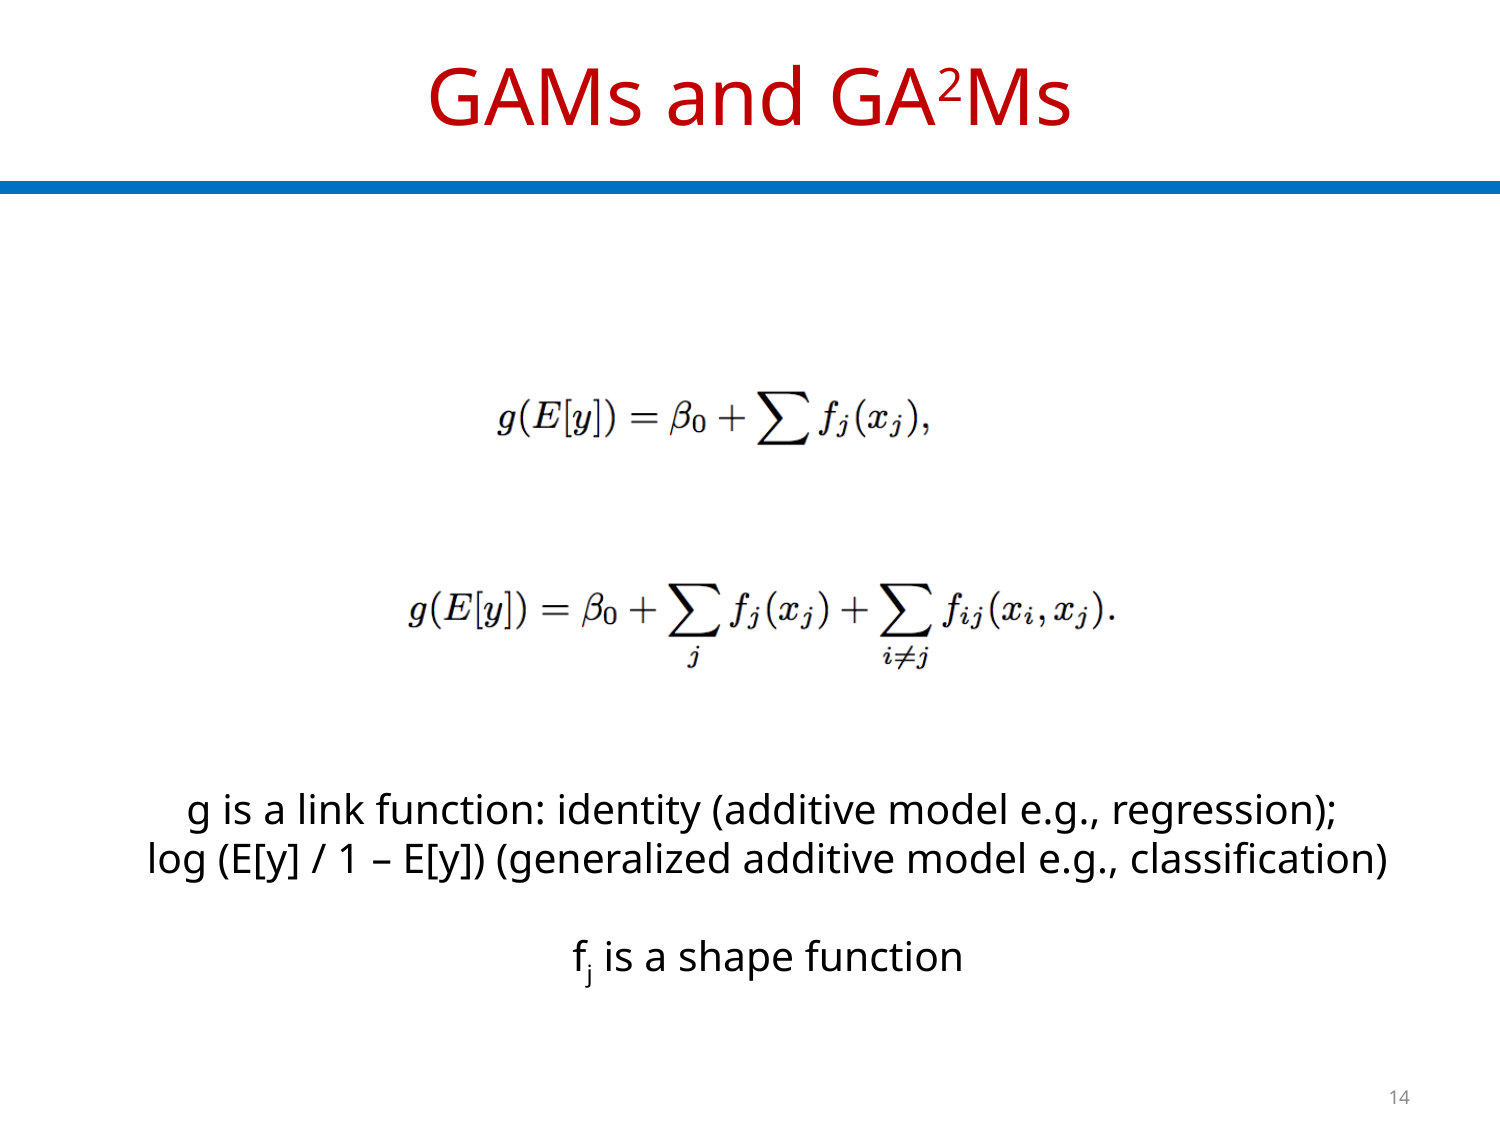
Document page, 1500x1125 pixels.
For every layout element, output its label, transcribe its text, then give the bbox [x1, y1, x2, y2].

title GAMs and GA2Ms [0, 0, 1500, 188]
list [424, 371, 1011, 470]
text_box g is a link function: identity (additive model e.g., regression); log (E[y] / 1 – E[y]) (generalized additive model e.g., classification) fj is a shape function [87, 776, 1450, 1044]
slide_number 14 [1074, 1085, 1425, 1112]
picture [356, 562, 1143, 684]
